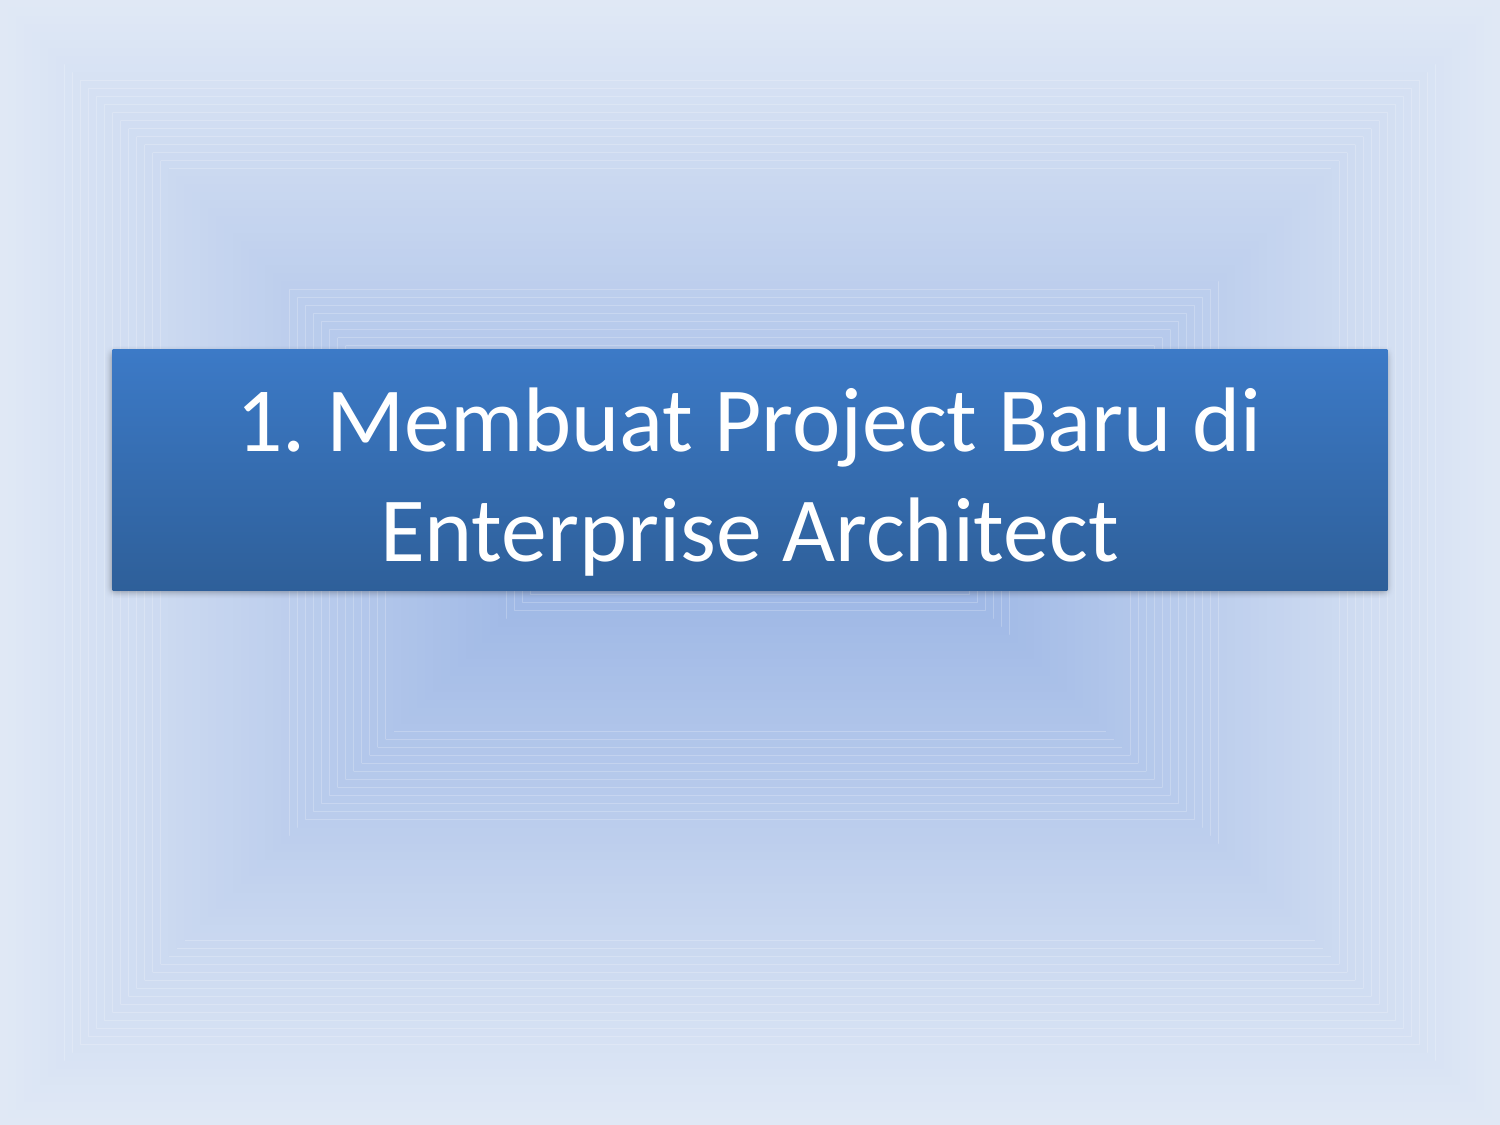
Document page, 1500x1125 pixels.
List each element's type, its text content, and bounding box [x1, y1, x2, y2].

title 1. Membuat Project Baru di Enterprise Architect [112, 349, 1388, 591]
